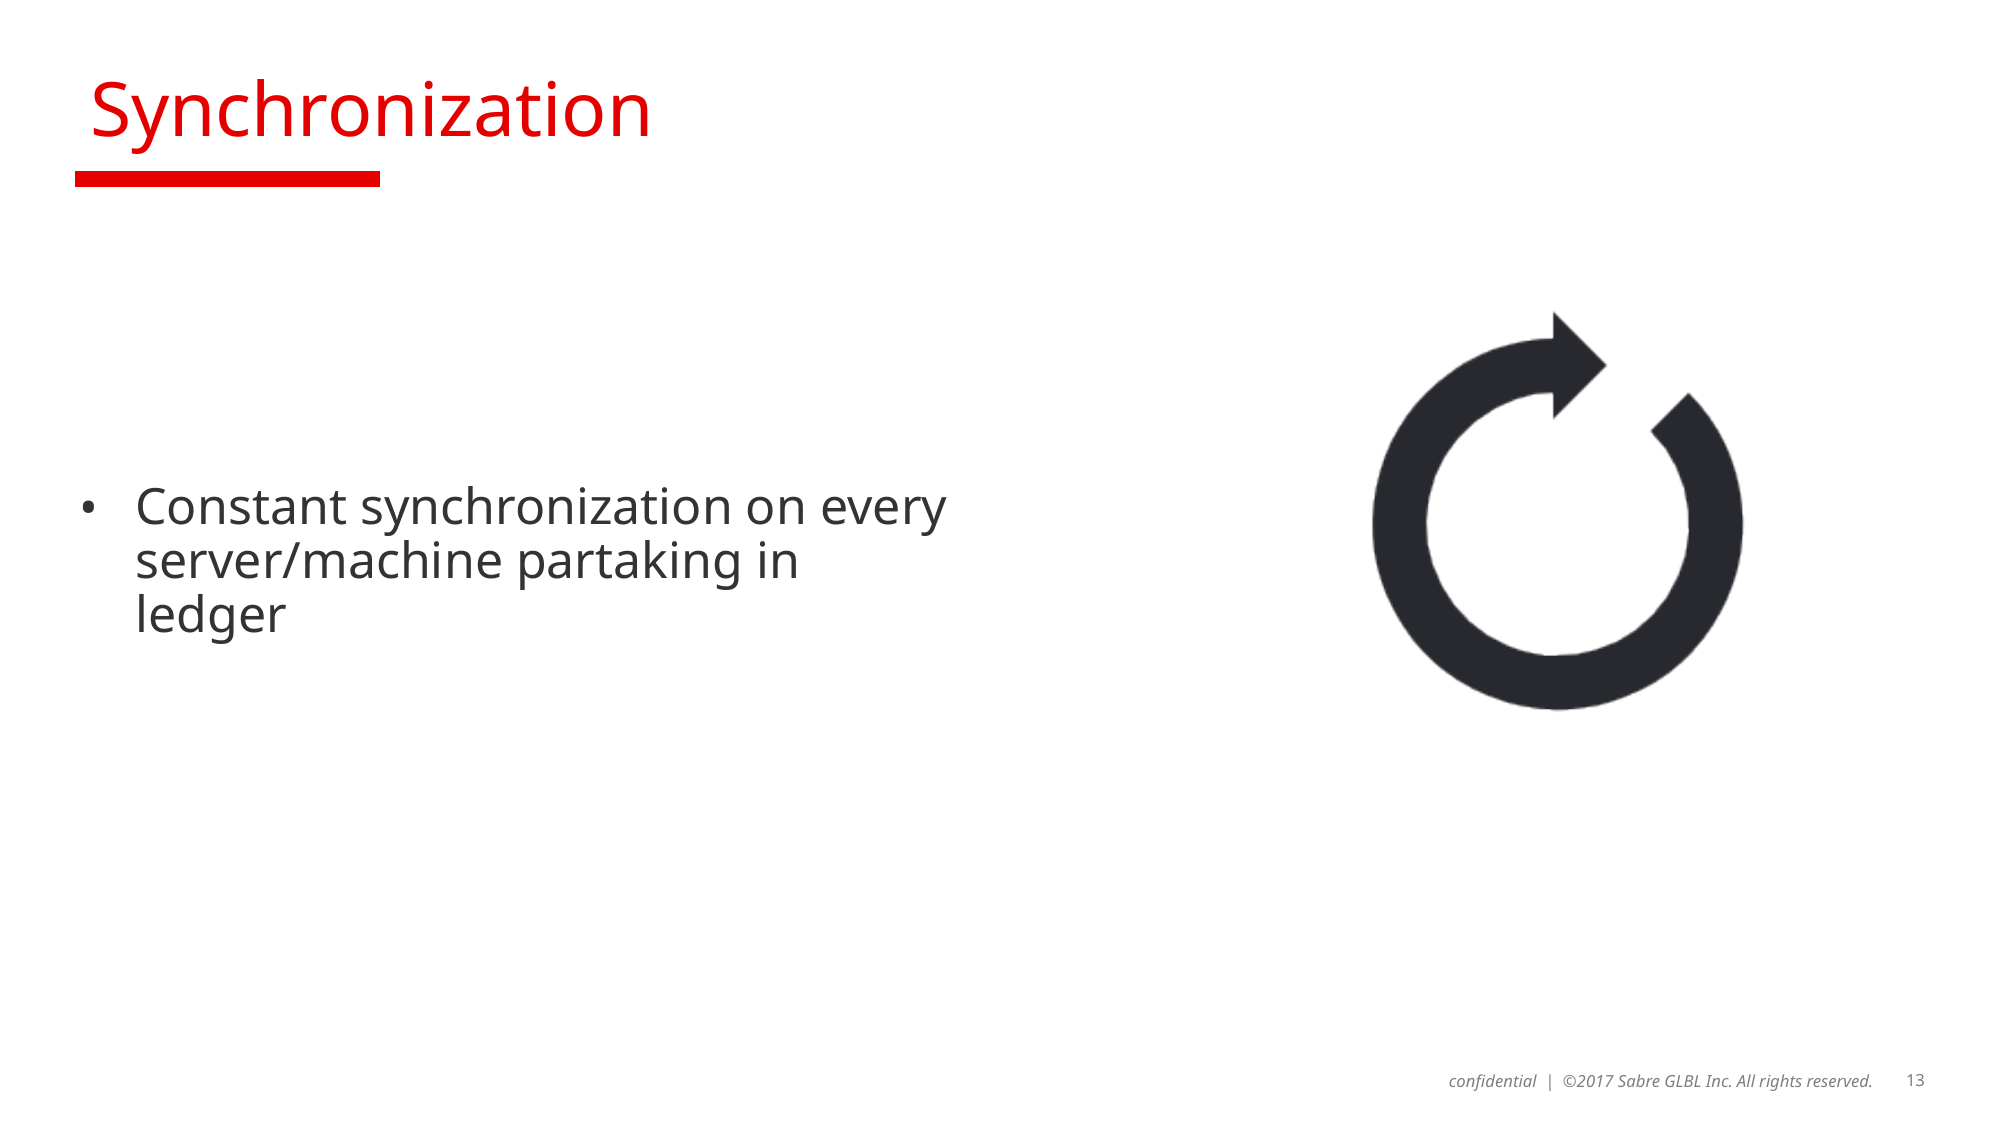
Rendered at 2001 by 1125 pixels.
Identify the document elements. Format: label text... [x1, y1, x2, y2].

picture [1331, 298, 1785, 751]
title Synchronization [75, 71, 1925, 154]
text_box Constant synchronization on every server/machine partaking in ledger [64, 316, 977, 809]
